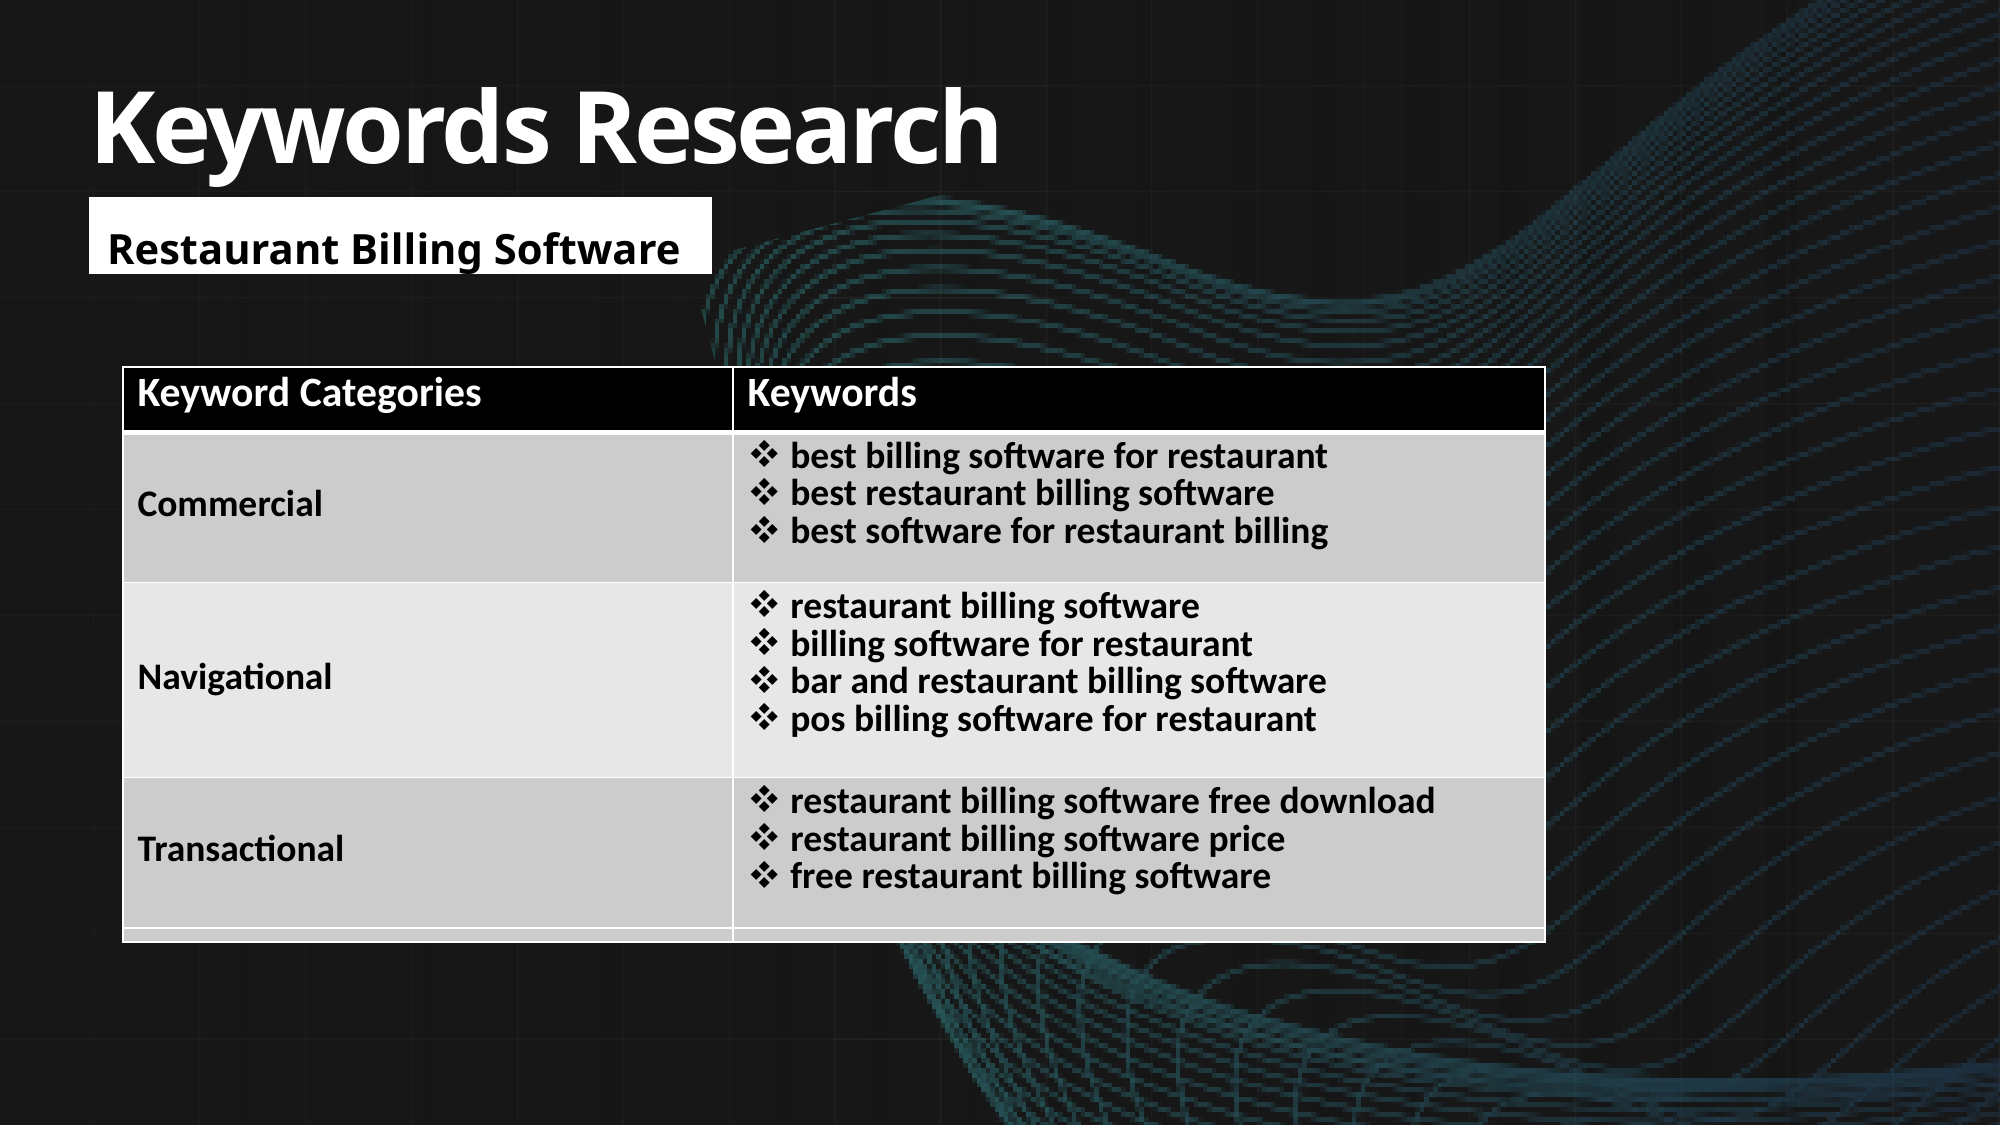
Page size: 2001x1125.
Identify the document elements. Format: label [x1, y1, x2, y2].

text_box [0, 0, 2000, 1125]
text_box [89, 197, 713, 275]
